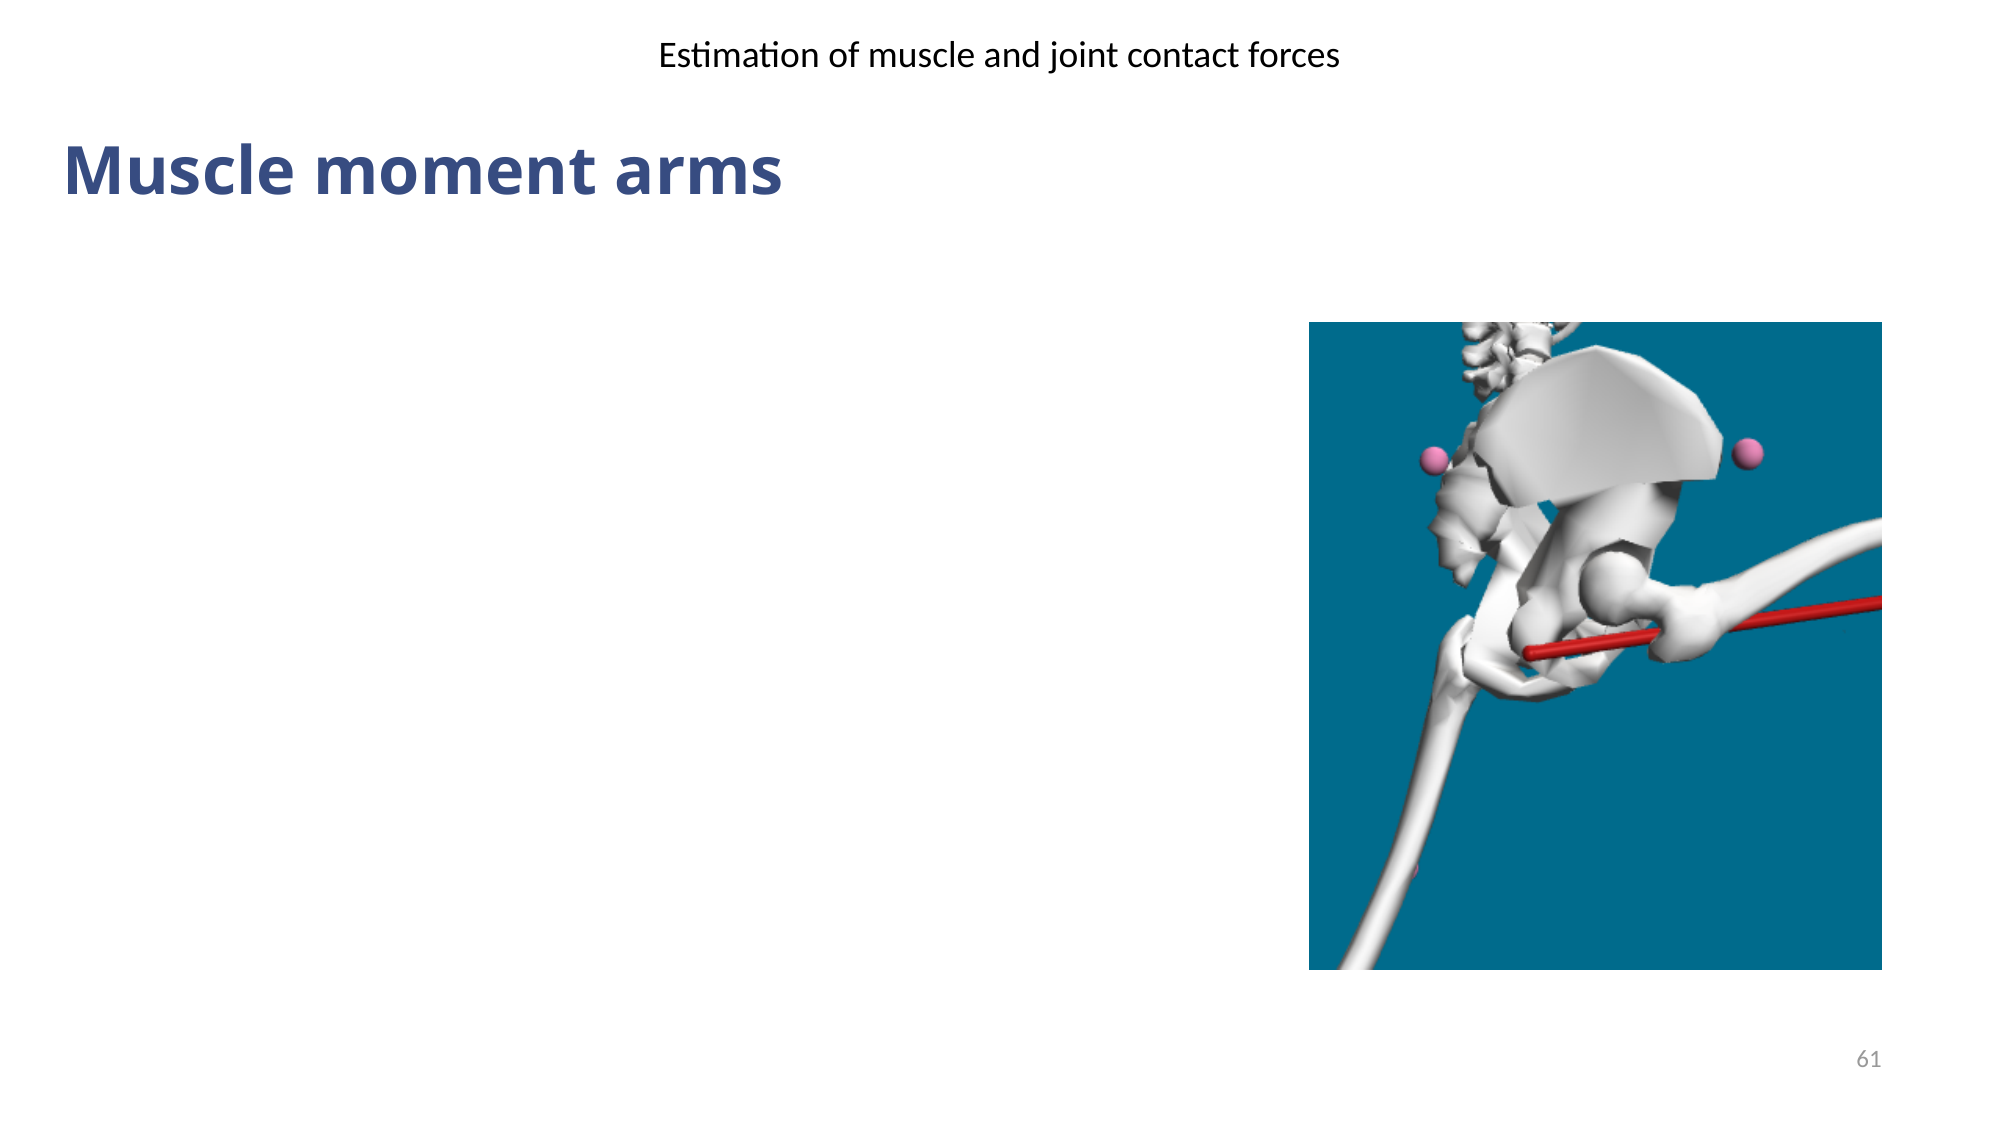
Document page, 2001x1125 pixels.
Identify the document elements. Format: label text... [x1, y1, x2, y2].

picture [1337, 322, 1882, 970]
slide_number 61 [1375, 1042, 1882, 1103]
text_box Estimation of muscle and joint contact forces [335, 22, 1665, 83]
picture [1732, 438, 1764, 470]
title Muscle moment arms [47, 120, 1376, 286]
